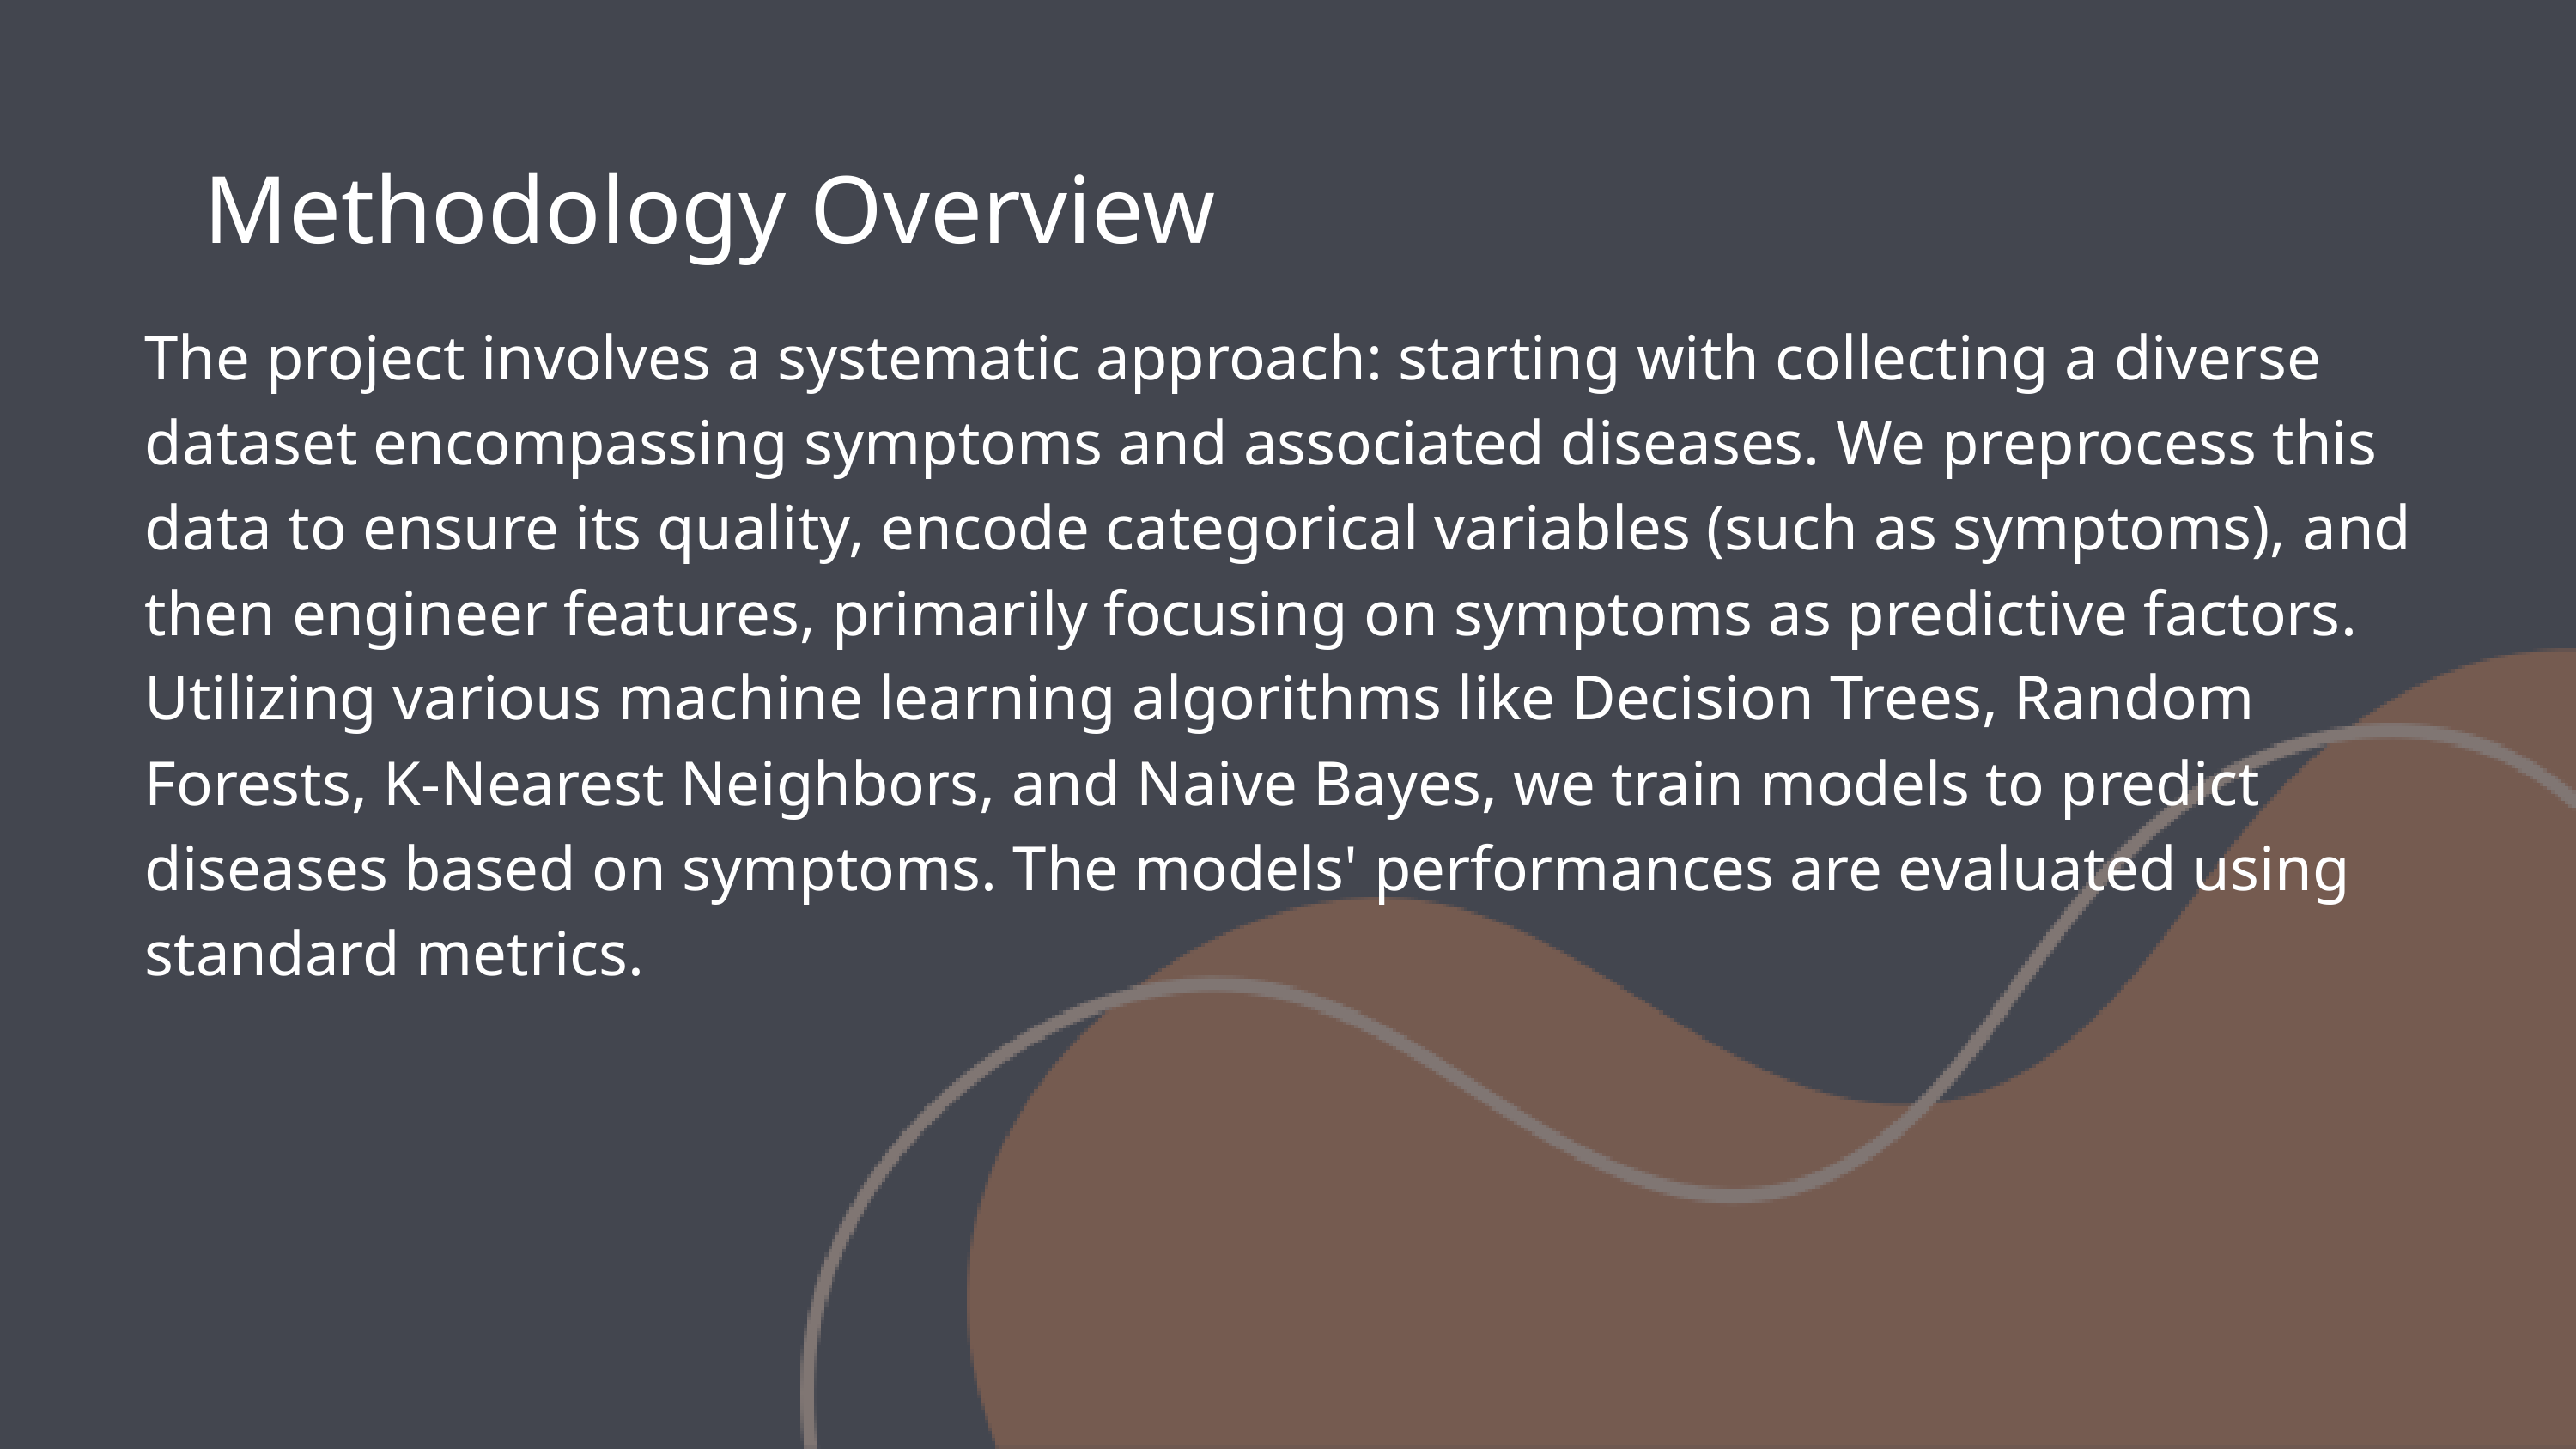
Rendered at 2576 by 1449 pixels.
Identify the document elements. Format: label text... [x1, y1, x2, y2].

text_box [800, 648, 2576, 1449]
text_box The project involves a systematic approach: starting with collecting a diverse dataset encompassing symptoms and associated diseases. We preprocess this data to ensure its quality, encode categorical variables (such as symptoms), and then engineer features, primarily focusing on symptoms as predictive factors. Utilizing various machine learning algorithms like Decision Trees, Random Forests, K-Nearest Neighbors, and Naive Bayes, we train models to predict diseases based on symptoms. The models' performances are evaluated using standard metrics. [144, 306, 2432, 988]
text_box Methodology Overview [144, 131, 1276, 262]
